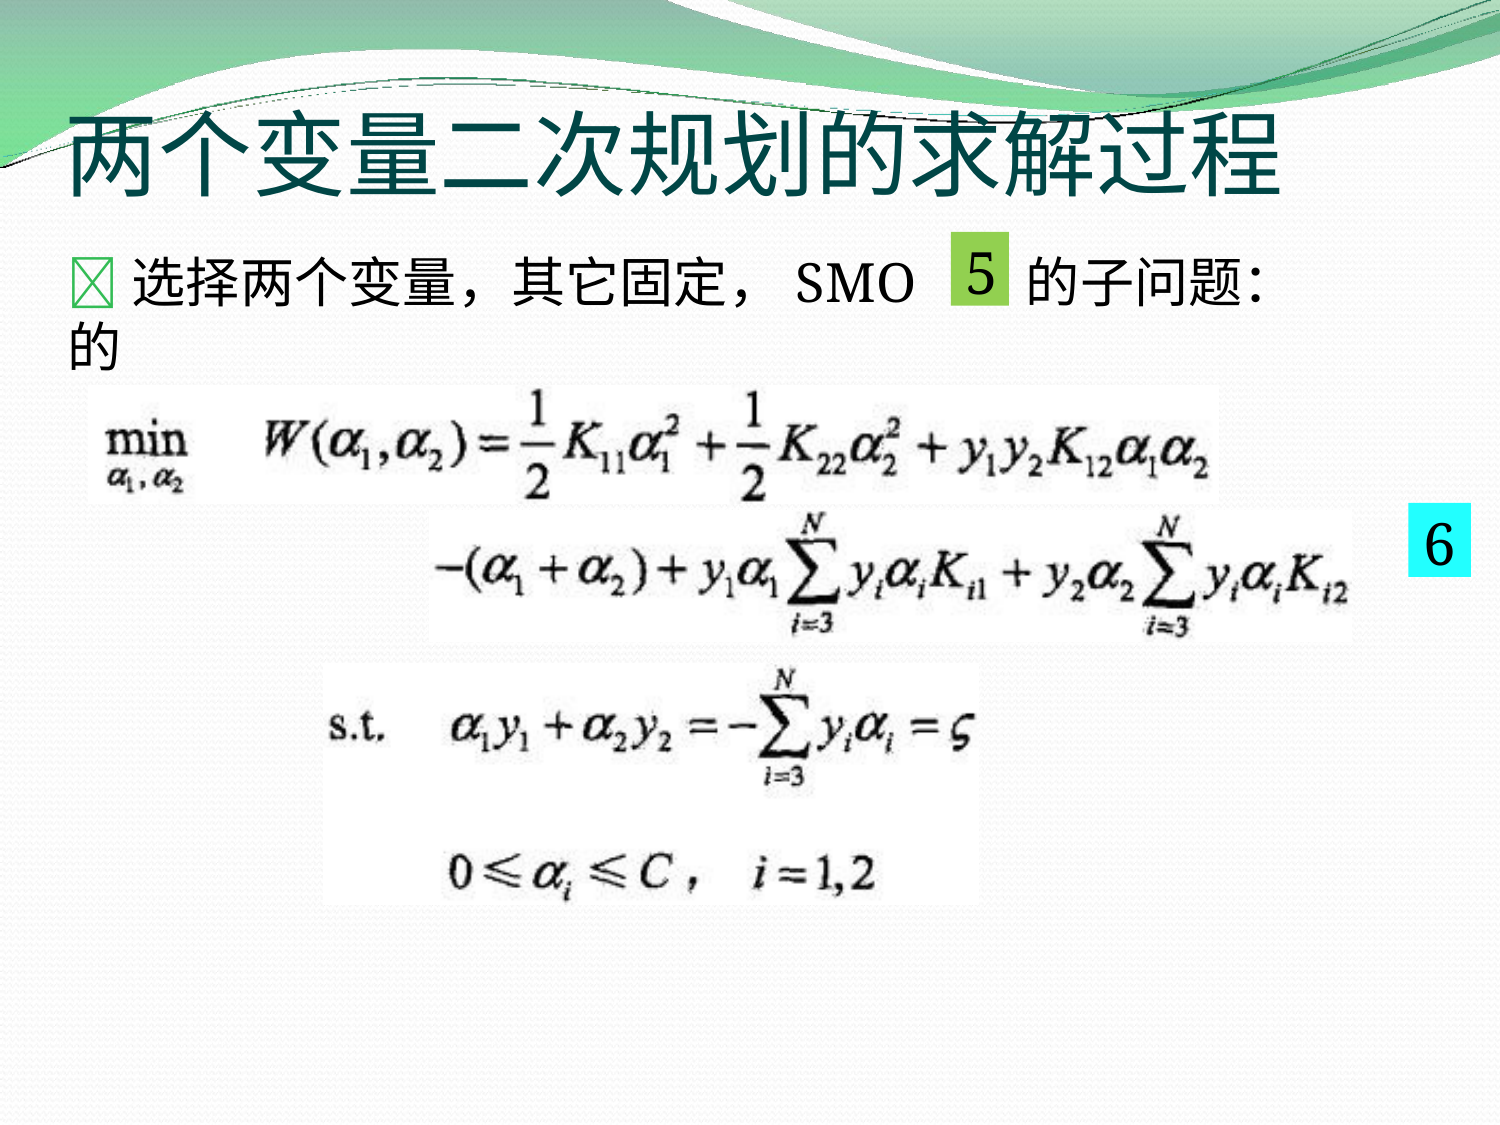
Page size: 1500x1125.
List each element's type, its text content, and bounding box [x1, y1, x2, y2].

title 两个变量二次规划的求解过程 [62, 93, 1286, 284]
text_box 6 [1408, 502, 1471, 577]
picture [0, 0, 1500, 1125]
text_box 5 [950, 231, 1009, 306]
text_box 的子问题： [1023, 246, 1299, 313]
text_box 选择两个变量，其它固定，SMO的 [65, 246, 946, 378]
